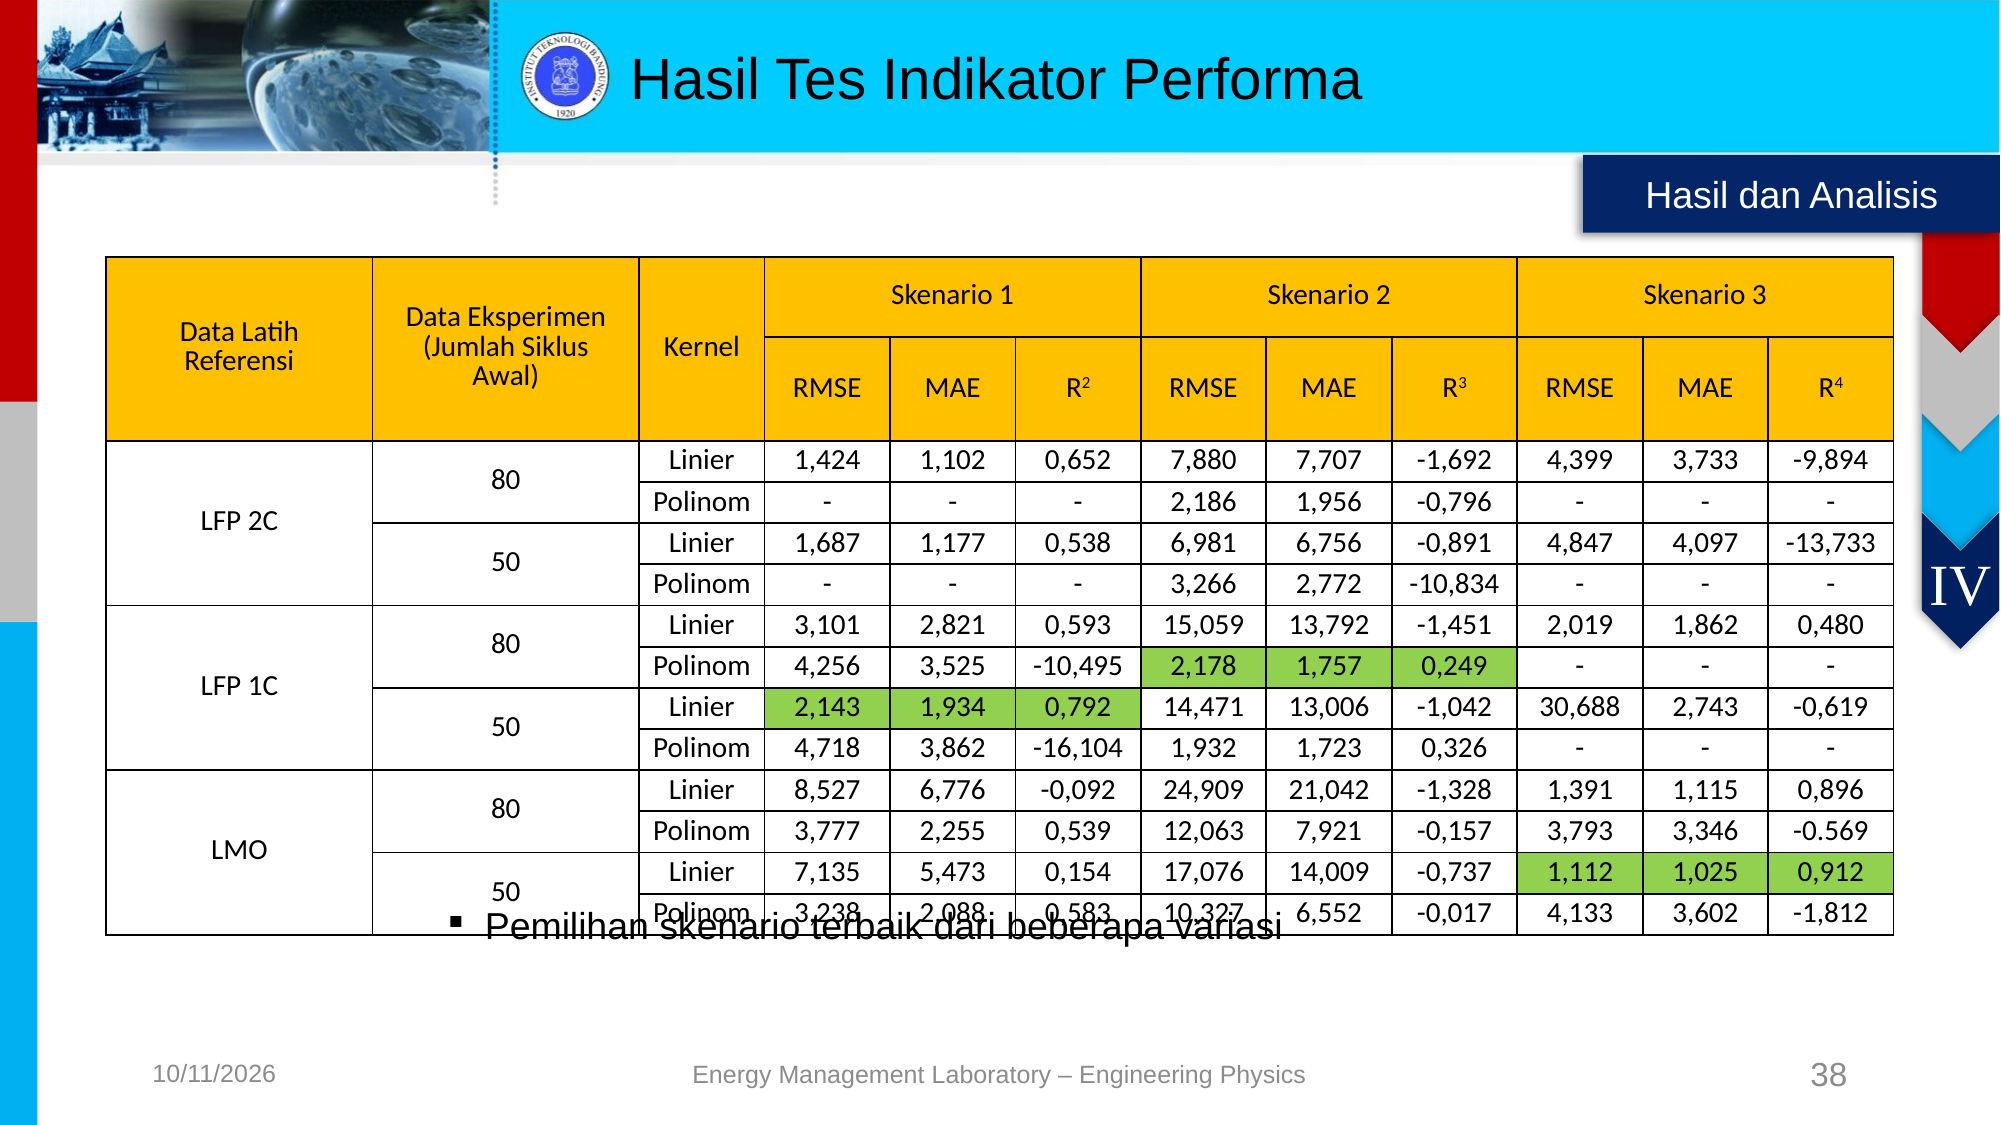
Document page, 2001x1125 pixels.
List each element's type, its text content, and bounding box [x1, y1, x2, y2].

table_cell -1,812 [1769, 895, 1893, 902]
text_box [1921, 240, 2000, 341]
table_cell 6,981 [1142, 524, 1265, 563]
table_cell 1,862 [1644, 606, 1767, 646]
picture [520, 34, 612, 121]
table_cell 1,934 [891, 689, 1015, 728]
table_cell - [1518, 648, 1642, 687]
table_cell 3,238 [765, 895, 889, 902]
table_cell 1,932 [1142, 730, 1265, 769]
table_cell Linier [640, 689, 764, 728]
text_box [1920, 312, 2000, 453]
table_cell 3,777 [765, 812, 889, 852]
table_cell -0,619 [1769, 689, 1893, 728]
table_cell R2 [1016, 338, 1140, 440]
table_cell MAE [1644, 338, 1767, 440]
table_cell 1,391 [1518, 771, 1642, 810]
table_cell R3 [1393, 338, 1516, 440]
table_cell -0,157 [1393, 812, 1516, 852]
table_cell 2,743 [1644, 689, 1767, 728]
table_cell R4 [1769, 338, 1893, 440]
table_cell 3,602 [1644, 895, 1767, 902]
table_cell 6,776 [891, 771, 1015, 810]
table_cell 1,102 [891, 442, 1015, 481]
text_box [1920, 424, 2000, 539]
table_cell - [891, 483, 1015, 522]
table_cell -1,692 [1393, 442, 1516, 481]
table_cell 1,723 [1267, 730, 1391, 769]
table_cell -0,796 [1393, 483, 1516, 522]
table_cell 1,757 [1267, 648, 1391, 687]
table_cell 2,088 [891, 895, 1015, 902]
table_cell - [765, 483, 889, 522]
table_header Data Eksperimen (Jumlah Siklus Awal) [373, 258, 638, 440]
table_cell - [1644, 648, 1767, 687]
table_cell 2,255 [891, 812, 1015, 852]
table_cell Linier [640, 442, 764, 481]
table_cell 3,733 [1644, 442, 1767, 481]
table_cell 0,154 [1016, 853, 1140, 893]
table_cell 14,009 [1267, 853, 1391, 893]
table_cell 7,707 [1267, 442, 1391, 481]
table_header Skenario 3 [1518, 258, 1893, 336]
table_cell RMSE [1142, 338, 1265, 440]
table_cell 3,346 [1644, 812, 1767, 852]
table_cell 4,399 [1518, 442, 1642, 481]
table_cell - [1518, 565, 1642, 605]
table_cell - [1518, 730, 1642, 769]
table_cell RMSE [1518, 338, 1642, 440]
table_cell - [1769, 565, 1893, 605]
table_cell - [891, 565, 1015, 605]
table_cell 15,059 [1142, 606, 1265, 646]
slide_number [137, 1042, 588, 1103]
table_cell 80 [373, 771, 638, 852]
table_cell 7,880 [1142, 442, 1265, 481]
table_cell 1,115 [1644, 771, 1767, 810]
table_cell - [1769, 730, 1893, 769]
table_cell 1,177 [891, 524, 1015, 563]
table_cell 3,525 [891, 648, 1015, 687]
table_header Skenario 1 [765, 258, 1140, 336]
table_cell 0,326 [1393, 730, 1516, 769]
table_cell -10,834 [1393, 565, 1516, 605]
table_cell RMSE [765, 338, 889, 440]
table_cell -1,328 [1393, 771, 1516, 810]
table_cell 1,112 [1518, 853, 1642, 893]
table_cell - [765, 565, 889, 605]
table_cell 0,249 [1393, 648, 1516, 687]
table_cell -0,092 [1016, 771, 1140, 810]
table_cell 6,552 [1267, 895, 1391, 902]
table_cell - [1644, 483, 1767, 522]
table_cell 1,956 [1267, 483, 1391, 522]
table_cell LFP 1C [107, 606, 372, 769]
table_cell 0,480 [1769, 606, 1893, 646]
table_cell - [1769, 648, 1893, 687]
table_cell 13,006 [1267, 689, 1391, 728]
table_cell 0,652 [1016, 442, 1140, 481]
text_box Hasil dan Analisis [1582, 154, 2000, 234]
table_cell -10,495 [1016, 648, 1140, 687]
picture [38, 0, 2001, 1125]
table_cell LMO [107, 771, 372, 934]
text_box IV [1910, 540, 2000, 625]
table_cell 4,256 [765, 648, 889, 687]
table_cell 4,097 [1644, 524, 1767, 563]
table_cell Polinom [640, 730, 764, 769]
text_box [1920, 510, 1951, 540]
table_cell LFP 2C [107, 442, 372, 605]
title Hasil Tes Indikator Performa [615, 0, 2000, 163]
table_header Data Latih Referensi [107, 258, 372, 440]
table_cell Polinom [640, 895, 764, 902]
table_cell 1,025 [1644, 853, 1767, 893]
slide_number 38 [1412, 1048, 1863, 1103]
table_cell 2,821 [891, 606, 1015, 646]
table_cell 2,143 [765, 689, 889, 728]
table_cell Linier [640, 524, 764, 563]
table_cell Linier [640, 606, 764, 646]
table_cell MAE [891, 338, 1015, 440]
table_cell - [1644, 730, 1767, 769]
table_cell Linier [640, 853, 764, 893]
table_cell 1,687 [765, 524, 889, 563]
table_cell 8,527 [765, 771, 889, 810]
table_cell 3,793 [1518, 812, 1642, 852]
table_cell 80 [373, 606, 638, 687]
table_cell 17,076 [1142, 853, 1265, 893]
table_header Skenario 2 [1142, 258, 1516, 336]
table_cell -0,891 [1393, 524, 1516, 563]
table_cell 4,133 [1518, 895, 1642, 902]
table_cell -16,104 [1016, 730, 1140, 769]
table_header Kernel [640, 258, 764, 440]
table_cell 1,424 [765, 442, 889, 481]
table_cell 6,756 [1267, 524, 1391, 563]
table_cell 2,772 [1267, 565, 1391, 605]
table_cell 2,178 [1142, 648, 1265, 687]
table_cell 14,471 [1142, 689, 1265, 728]
table_cell - [1769, 483, 1893, 522]
table_cell 0,593 [1016, 606, 1140, 646]
table_cell 0,792 [1016, 689, 1140, 728]
table_cell 3,266 [1142, 565, 1265, 605]
table_cell 0,912 [1769, 853, 1893, 893]
table_cell -1,042 [1393, 689, 1516, 728]
table_cell - [1016, 565, 1140, 605]
table_cell 4,847 [1518, 524, 1642, 563]
table_cell MAE [1267, 338, 1391, 440]
table_cell Polinom [640, 648, 764, 687]
table_cell 4,718 [765, 730, 889, 769]
table_cell 2,019 [1518, 606, 1642, 646]
table_cell Linier [640, 771, 764, 810]
table_cell -0,737 [1393, 853, 1516, 893]
table_cell 3,101 [765, 606, 889, 646]
table_cell 30,688 [1518, 689, 1642, 728]
table_cell 5,473 [891, 853, 1015, 893]
table_cell 0,539 [1016, 812, 1140, 852]
table_cell Polinom [640, 812, 764, 852]
table_cell 7,921 [1267, 812, 1391, 852]
table_cell - [1016, 483, 1140, 522]
text_box [1935, 625, 1986, 651]
table_cell 2,186 [1142, 483, 1265, 522]
table_cell 0,896 [1769, 771, 1893, 810]
table_cell 21,042 [1267, 771, 1391, 810]
table_cell - [1644, 565, 1767, 605]
table_cell 7,135 [765, 853, 889, 893]
table_cell Polinom [640, 565, 764, 605]
table_cell 50 [373, 524, 638, 605]
table_cell 80 [373, 442, 638, 522]
table_cell 3,862 [891, 730, 1015, 769]
text_box [1970, 510, 2000, 540]
table_cell 24,909 [1142, 771, 1265, 810]
table_cell 12,063 [1142, 812, 1265, 852]
table_cell Polinom [640, 483, 764, 522]
table_cell -9,894 [1769, 442, 1893, 481]
table_cell - [1518, 483, 1642, 522]
table_cell 13,792 [1267, 606, 1391, 646]
table_cell 0,583 [1016, 895, 1140, 902]
table_cell -13,733 [1769, 524, 1893, 563]
table_cell 50 [373, 853, 638, 934]
table_cell -0,017 [1393, 895, 1516, 902]
table_cell -0.569 [1769, 812, 1893, 852]
table_cell 10,327 [1142, 895, 1265, 902]
footer Energy Management Laboratory – Engineering Physics [646, 1048, 1354, 1104]
text_box Pemilihan skenario terbaik dari beberapa variasi [432, 902, 1905, 1048]
table_cell 0,538 [1016, 524, 1140, 563]
table_cell -1,451 [1393, 606, 1516, 646]
table_cell 50 [373, 689, 638, 769]
